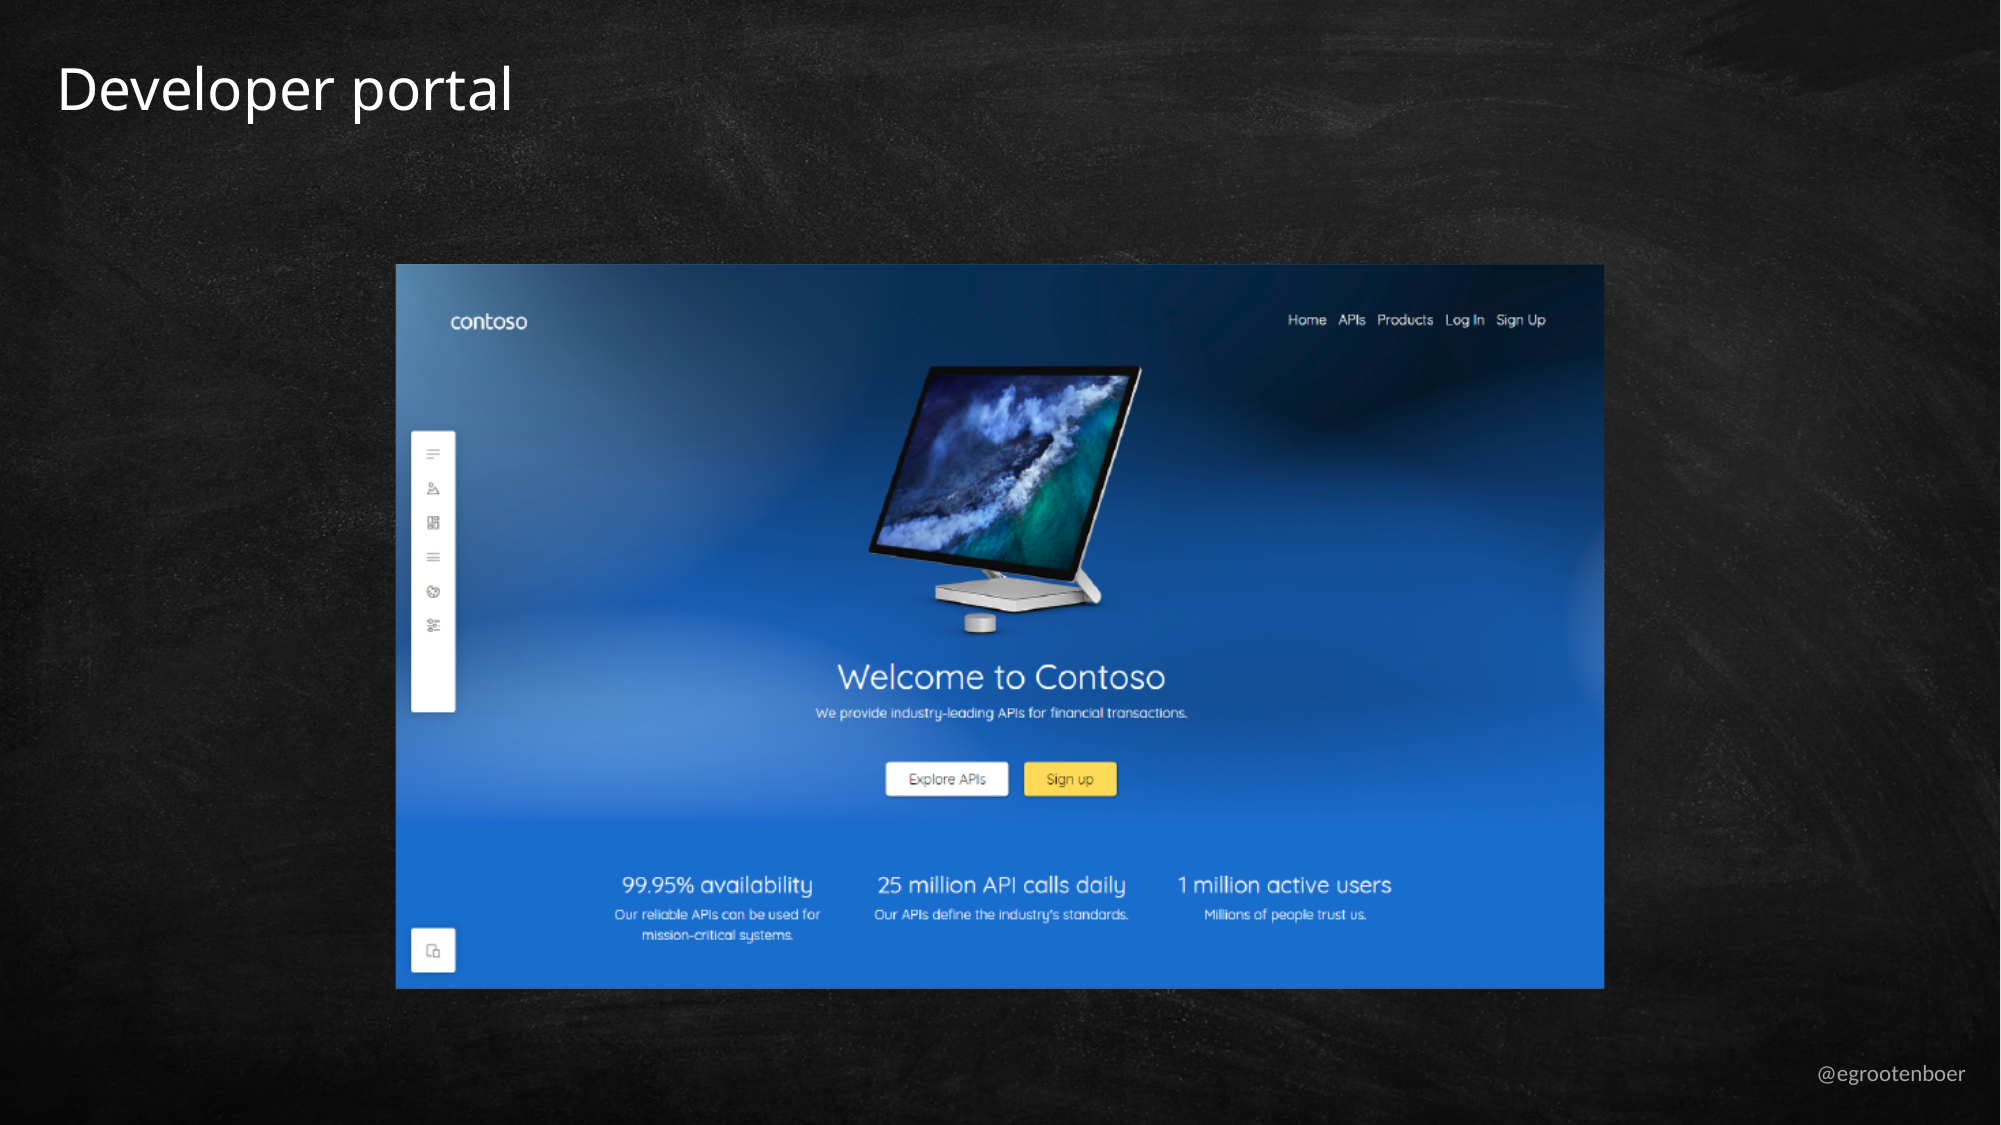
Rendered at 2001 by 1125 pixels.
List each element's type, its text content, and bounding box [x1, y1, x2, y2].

picture [0, 0, 2001, 1125]
title Developer portal [41, 12, 1981, 172]
